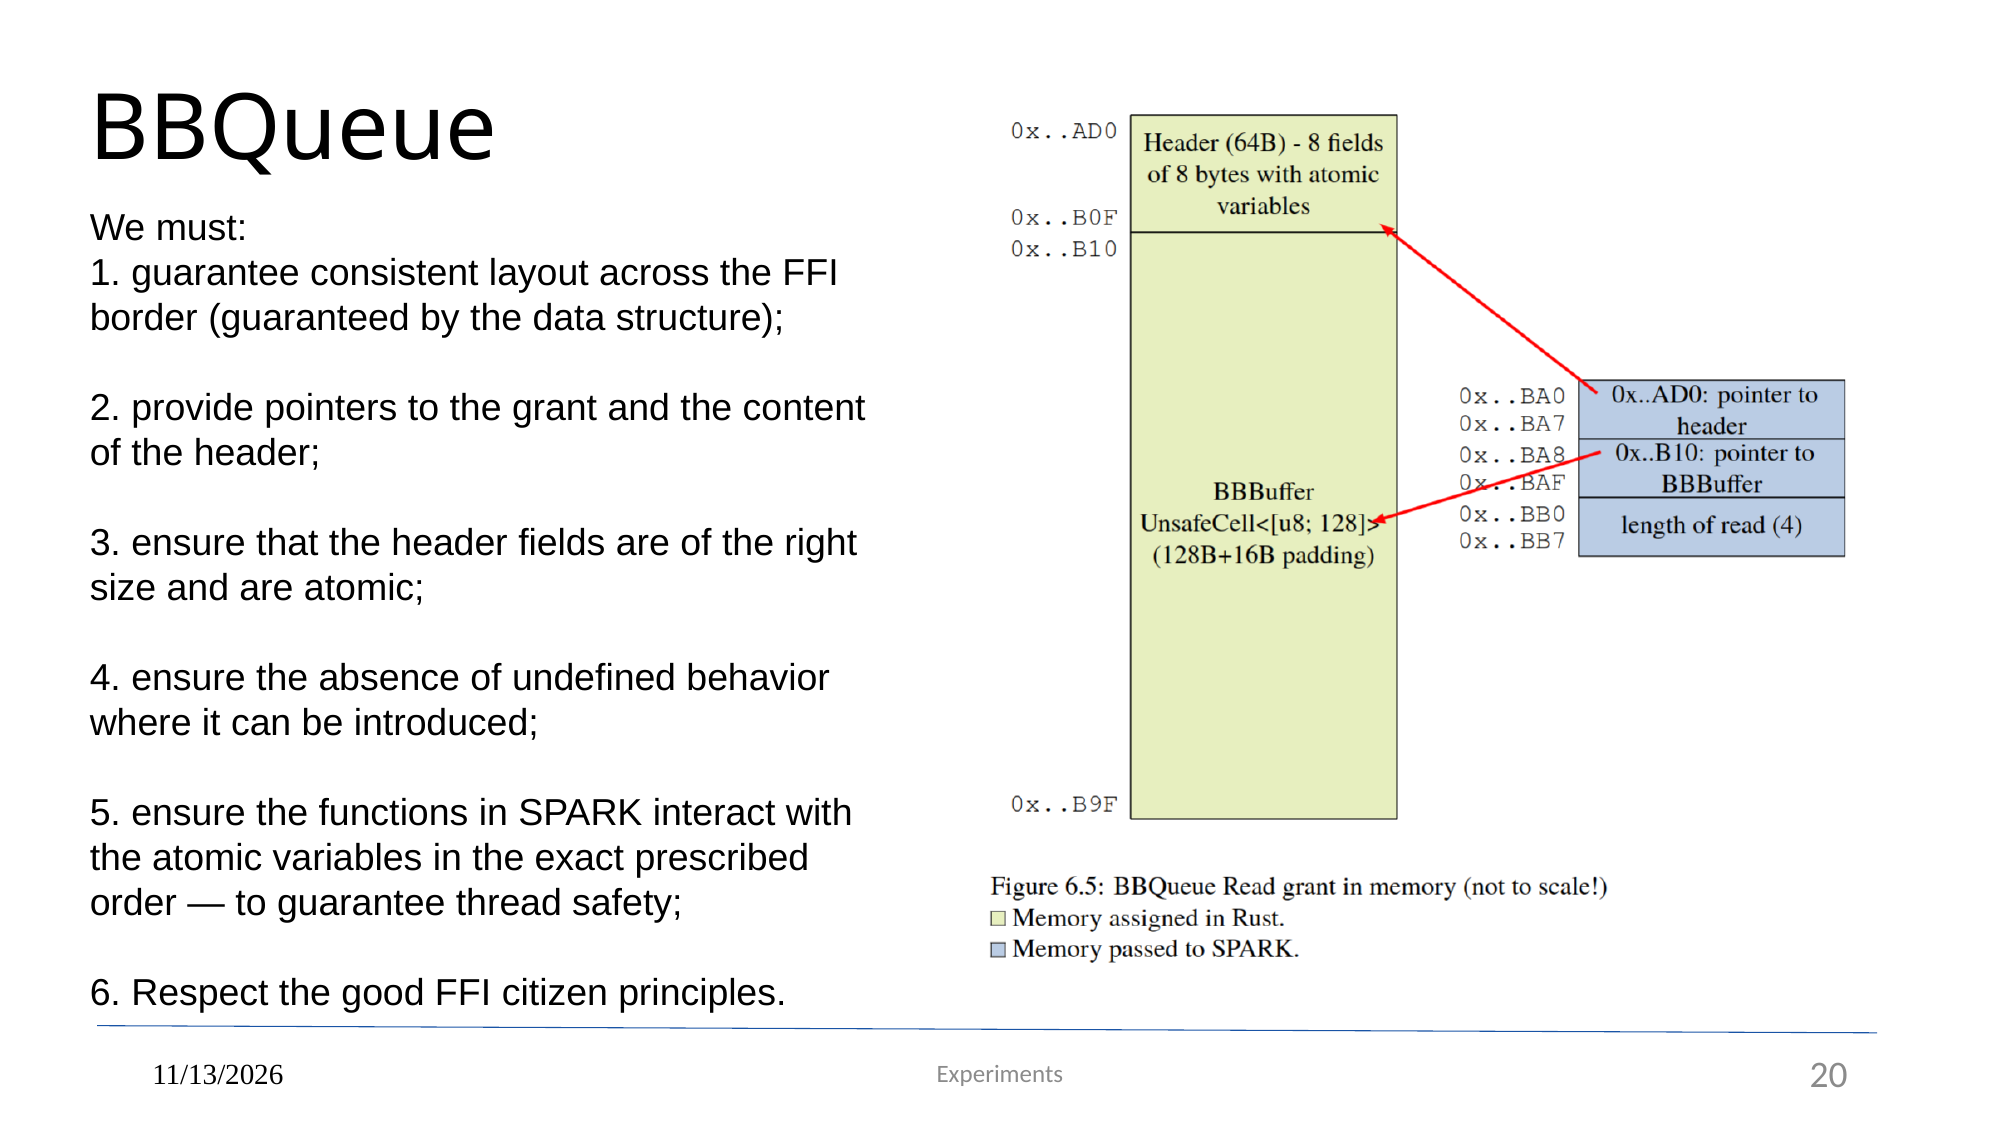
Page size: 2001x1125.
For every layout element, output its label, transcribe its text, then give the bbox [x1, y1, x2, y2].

slide_number 20 [1412, 1042, 1863, 1103]
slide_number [137, 1042, 588, 1103]
text_box Experiments [662, 1042, 1338, 1103]
text_box We must: 1. guarantee consistent layout across the FFI border (guaranteed by the data structure); 2. provide pointers to the grant and the content of the header; 3. ensure that the header fields are of the right size and are atomic; 4. ensure the absence of undefined behavior where it can be introduced; 5. ensure the functions in SPARK interact with the atomic variables in the exact prescribed order — to guarantee thread safety; 6. Respect the good FFI citizen principles. [75, 195, 900, 1050]
title BBQueue [75, 75, 1388, 188]
picture [974, 112, 1859, 976]
